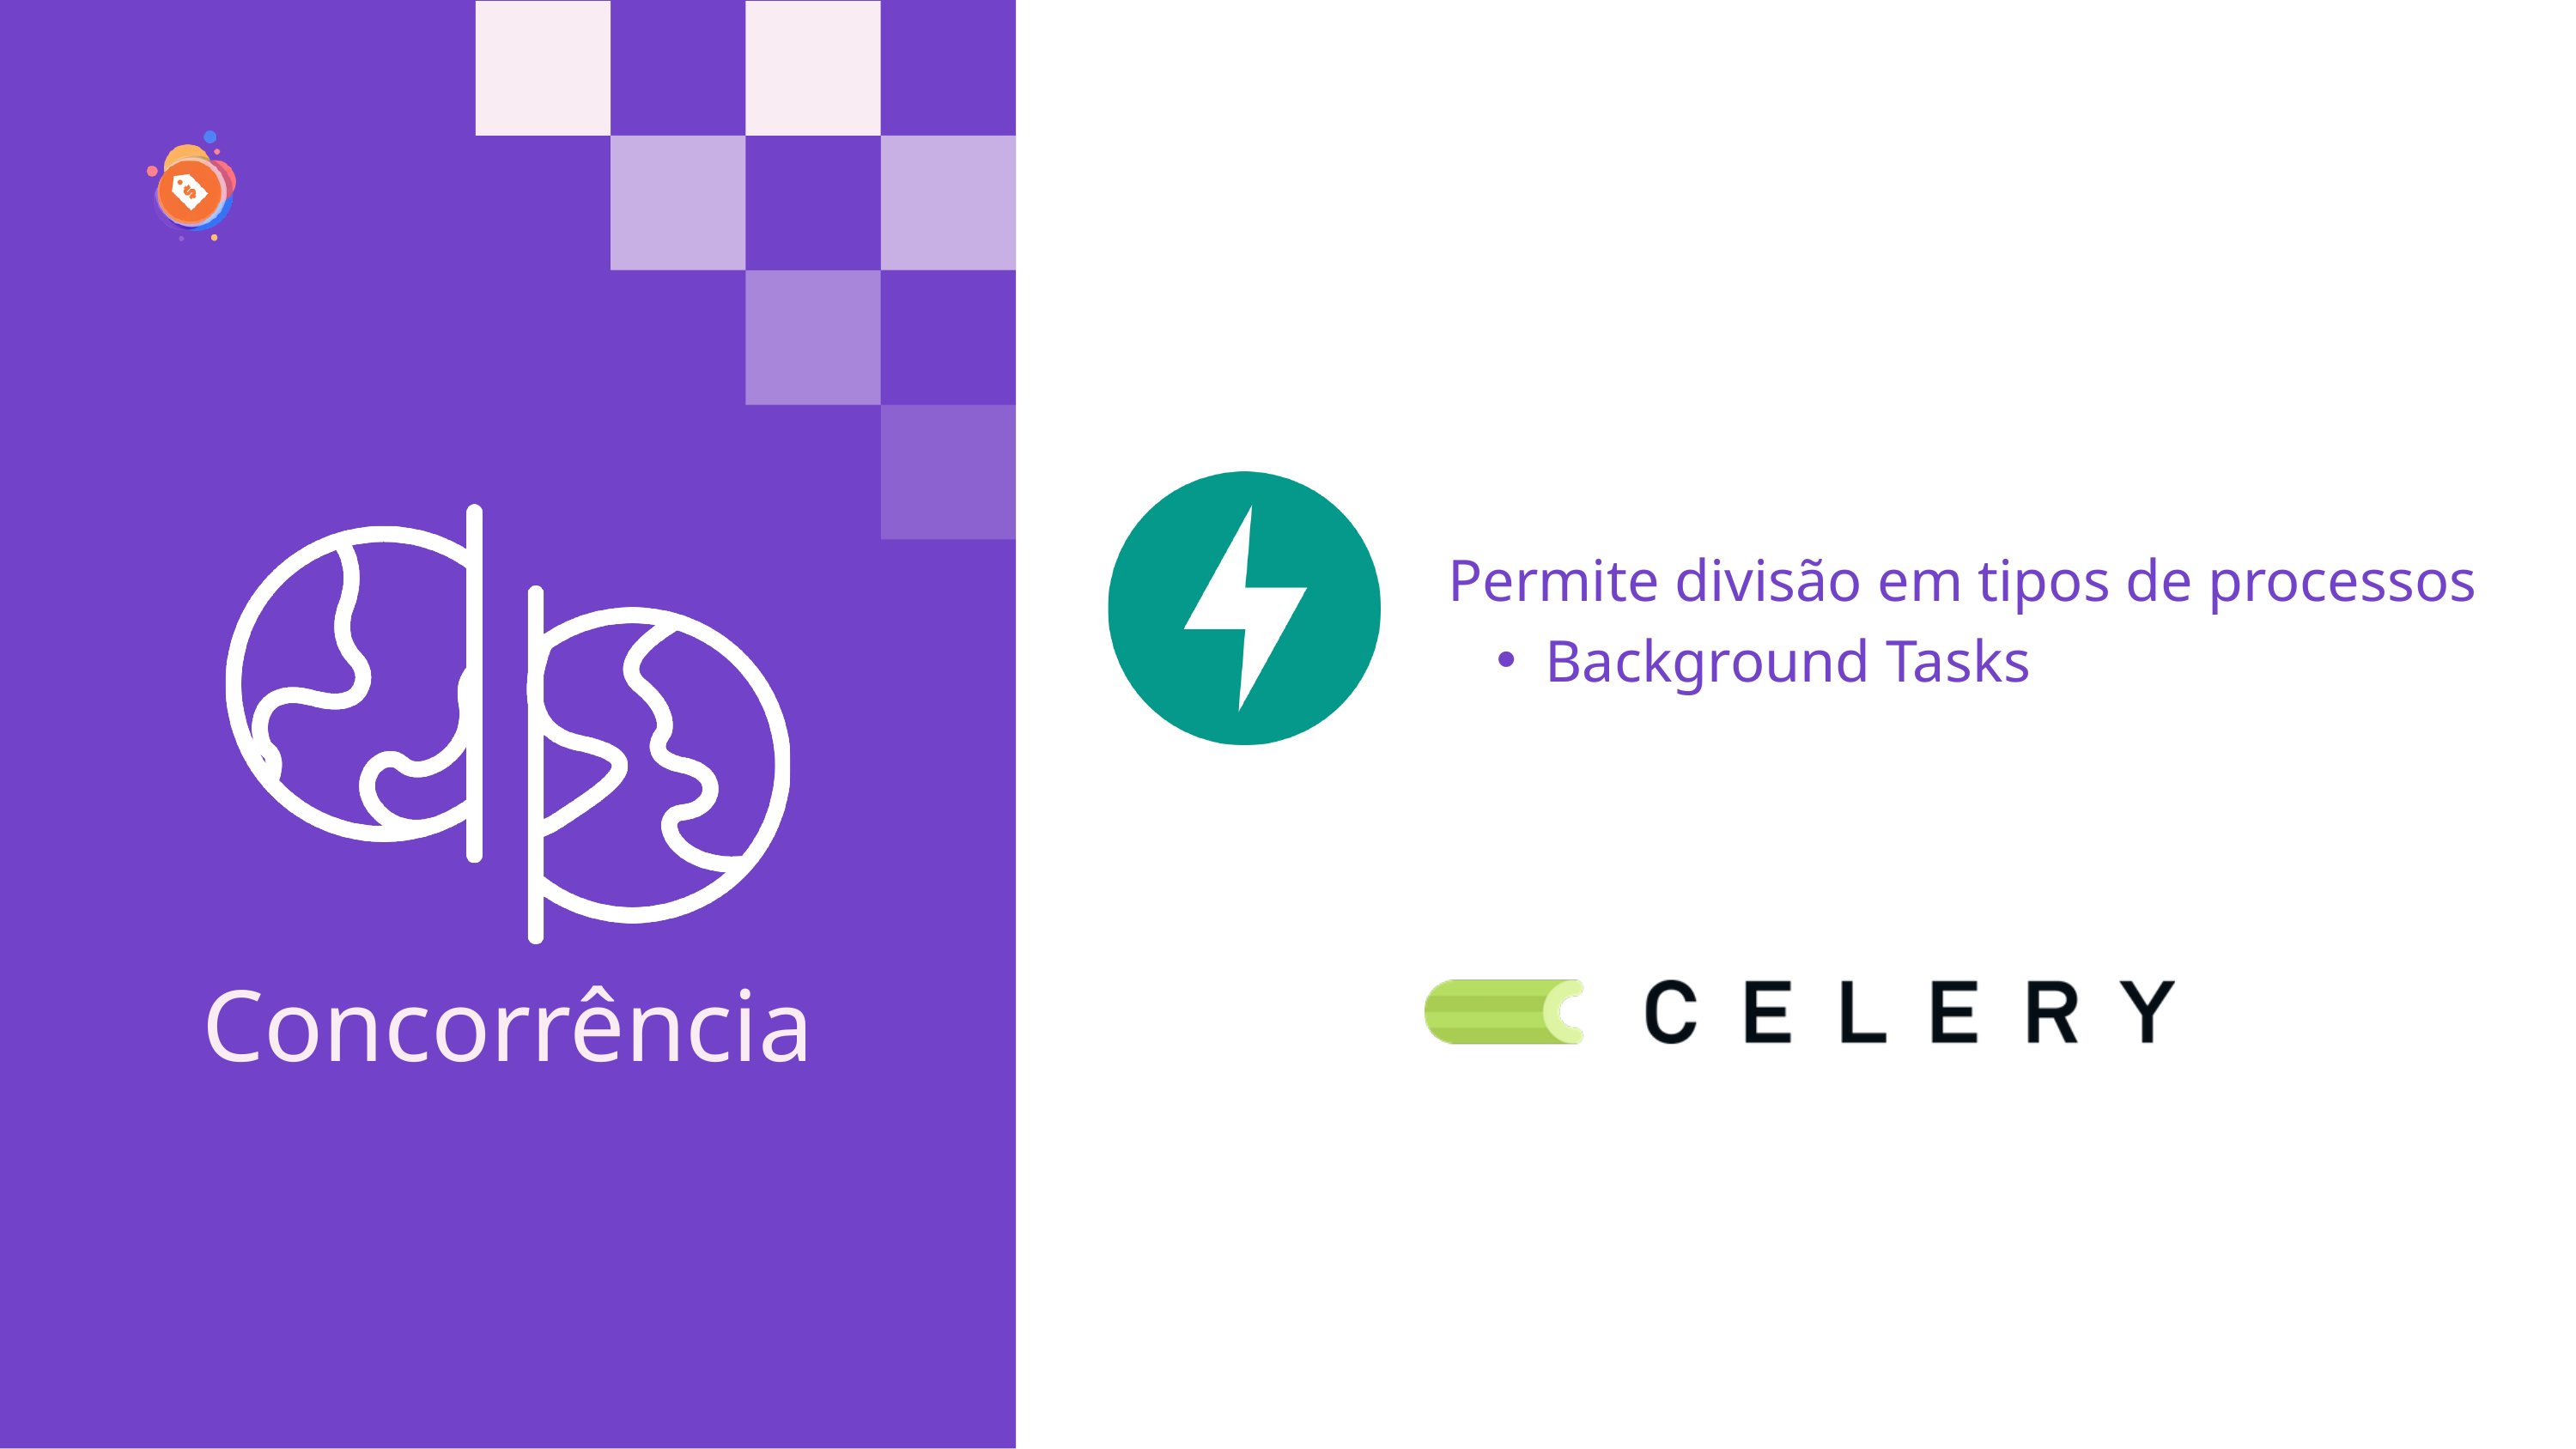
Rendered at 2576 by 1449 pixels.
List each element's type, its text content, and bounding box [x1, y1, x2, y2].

text_box [1425, 815, 2176, 1210]
text_box [745, 1, 881, 136]
text_box [475, 1, 611, 136]
text_box [880, 404, 1017, 540]
text_box [745, 270, 881, 405]
text_box Concorrência [113, 962, 902, 1081]
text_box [1108, 471, 2493, 745]
text_box [880, 135, 1017, 270]
text_box [611, 135, 746, 270]
text_box [137, 119, 248, 250]
text_box [0, 0, 1017, 1449]
text_box [225, 504, 791, 945]
